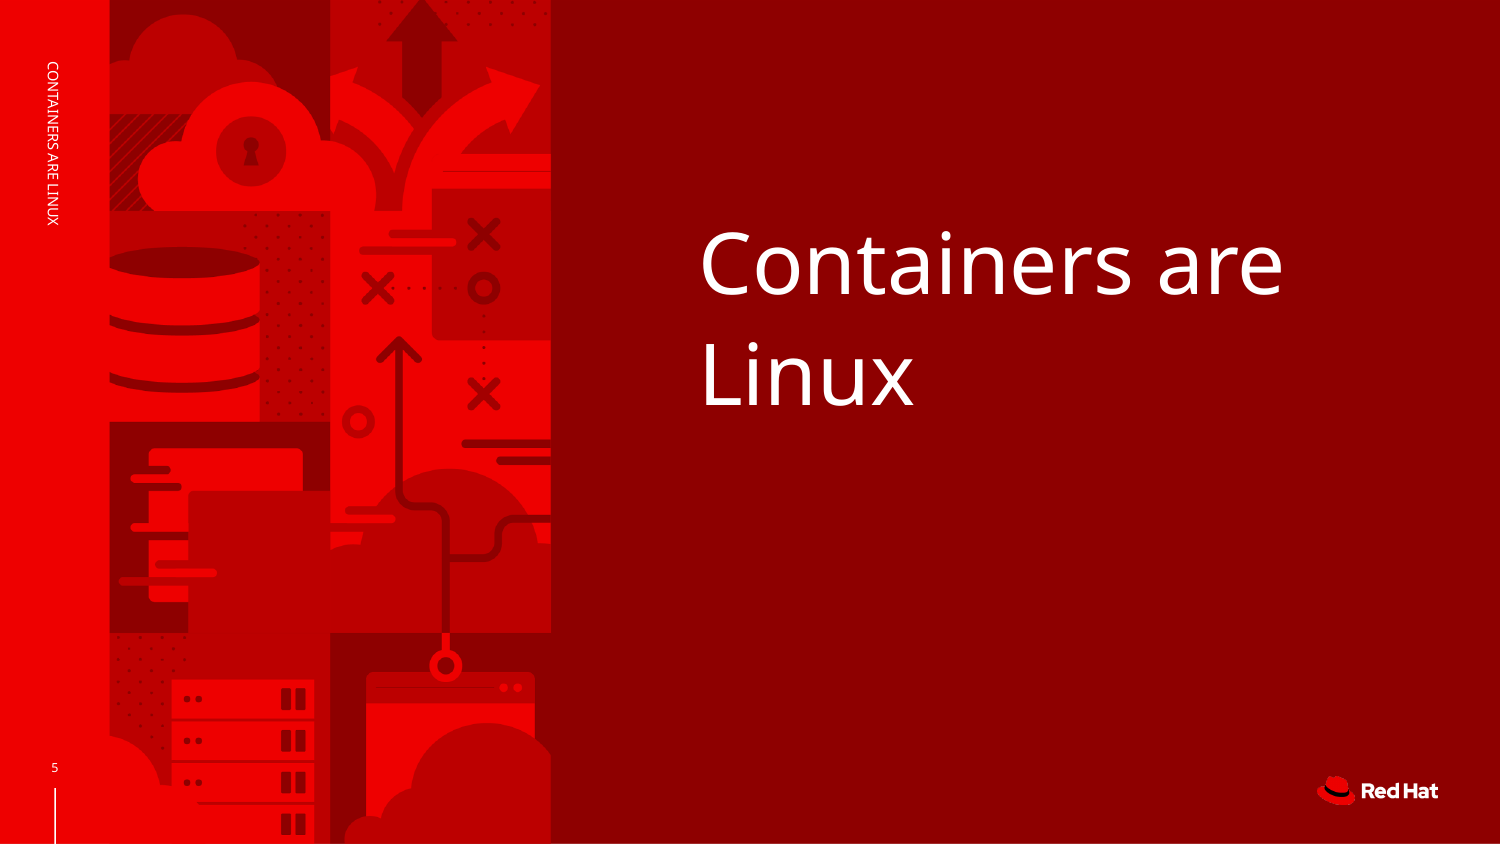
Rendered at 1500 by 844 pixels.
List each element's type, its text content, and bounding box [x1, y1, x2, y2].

slide_number ‹#› [10, 759, 101, 777]
title Containers are Linux [698, 200, 1318, 679]
subtitle CONTAINERS ARE LINUX [0, 0, 108, 634]
picture [0, 0, 1500, 844]
